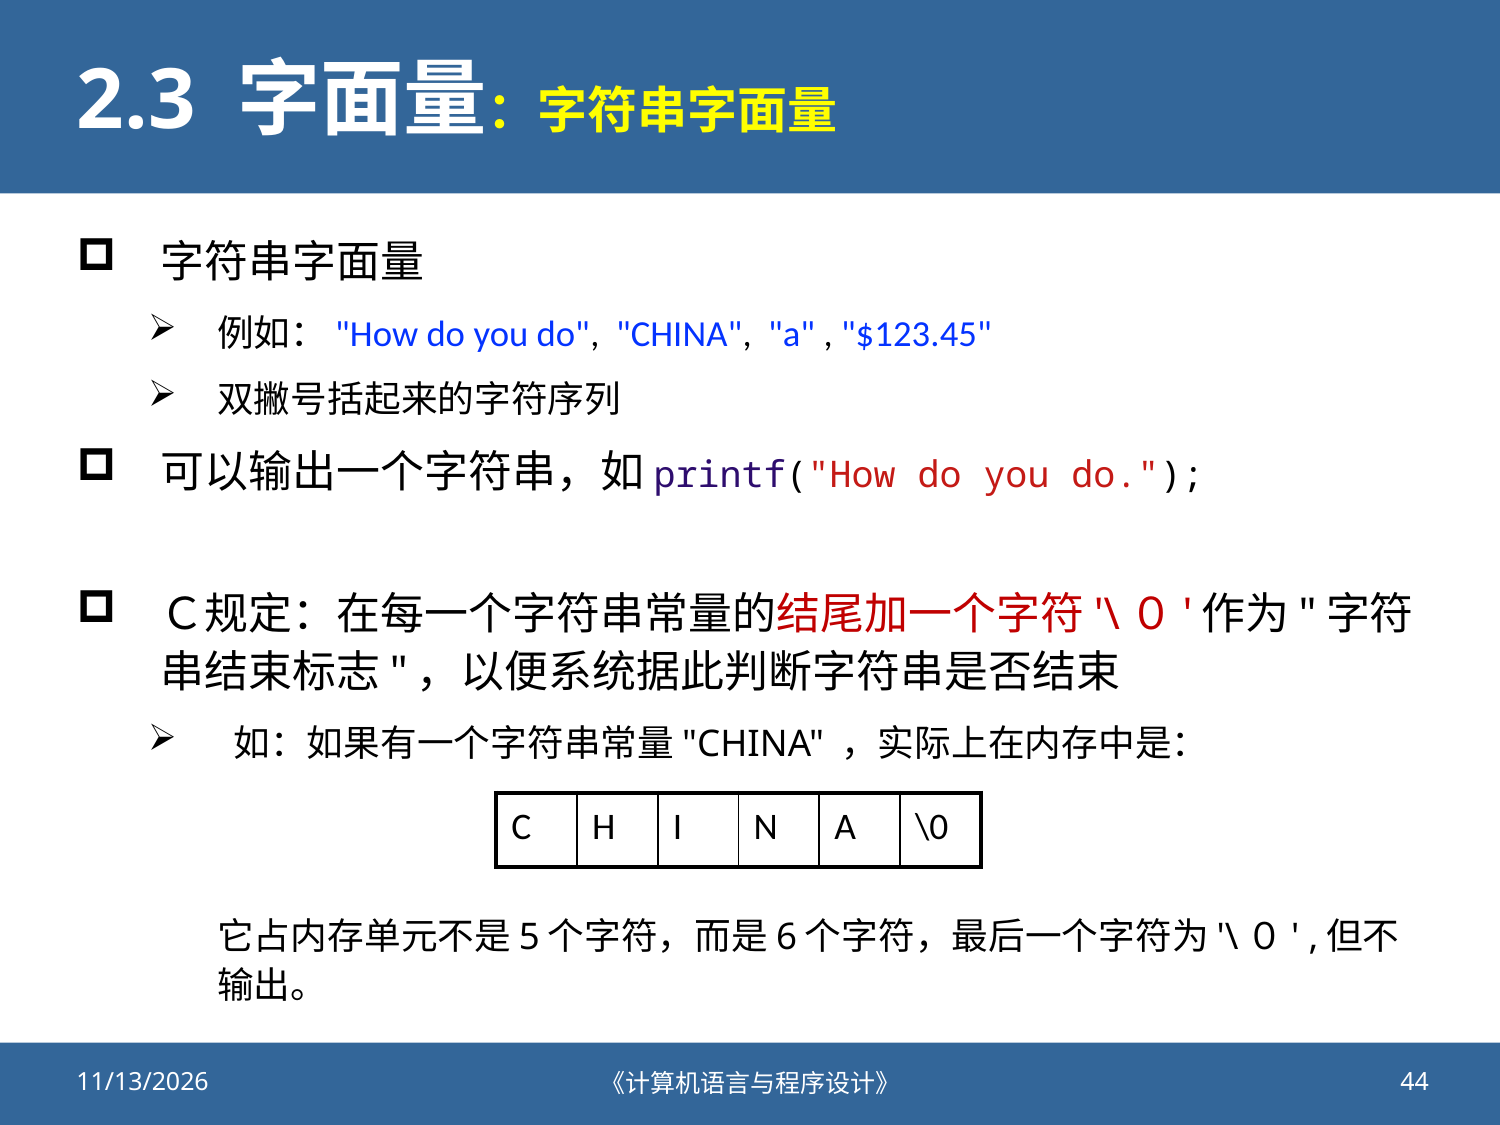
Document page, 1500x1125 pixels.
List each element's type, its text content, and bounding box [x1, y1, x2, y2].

table_header I [659, 795, 738, 865]
list 字符串字面量 例如："How do you do", "CHINA", "a" , "$123.45" 双撇号括起来的字符序列 可以输出一个字符串，如printf("How do you do."); Ｃ规定：在每一个字符串常量的结尾加一个字符'\０'作为"字符串结束标志"，以便系统据此判断字符串是否结束 如：如果有一个字符串常量"CHINA" ，实际上在内存中是： 它占内存单元不是5个字符，而是6个字符，最后一个字符为'\０' ,但不输出。 [61, 221, 1441, 1014]
table_header N [739, 795, 818, 865]
table_header \0 [901, 795, 979, 865]
table_header H [578, 795, 657, 865]
table_header A [820, 795, 899, 865]
slide_number 44 [1084, 1052, 1444, 1113]
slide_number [61, 1052, 422, 1113]
table_header C [498, 795, 576, 865]
title 2.3 字面量：字符串字面量 [61, 27, 1441, 177]
footer 《计算机语言与程序设计》 [480, 1052, 1021, 1113]
